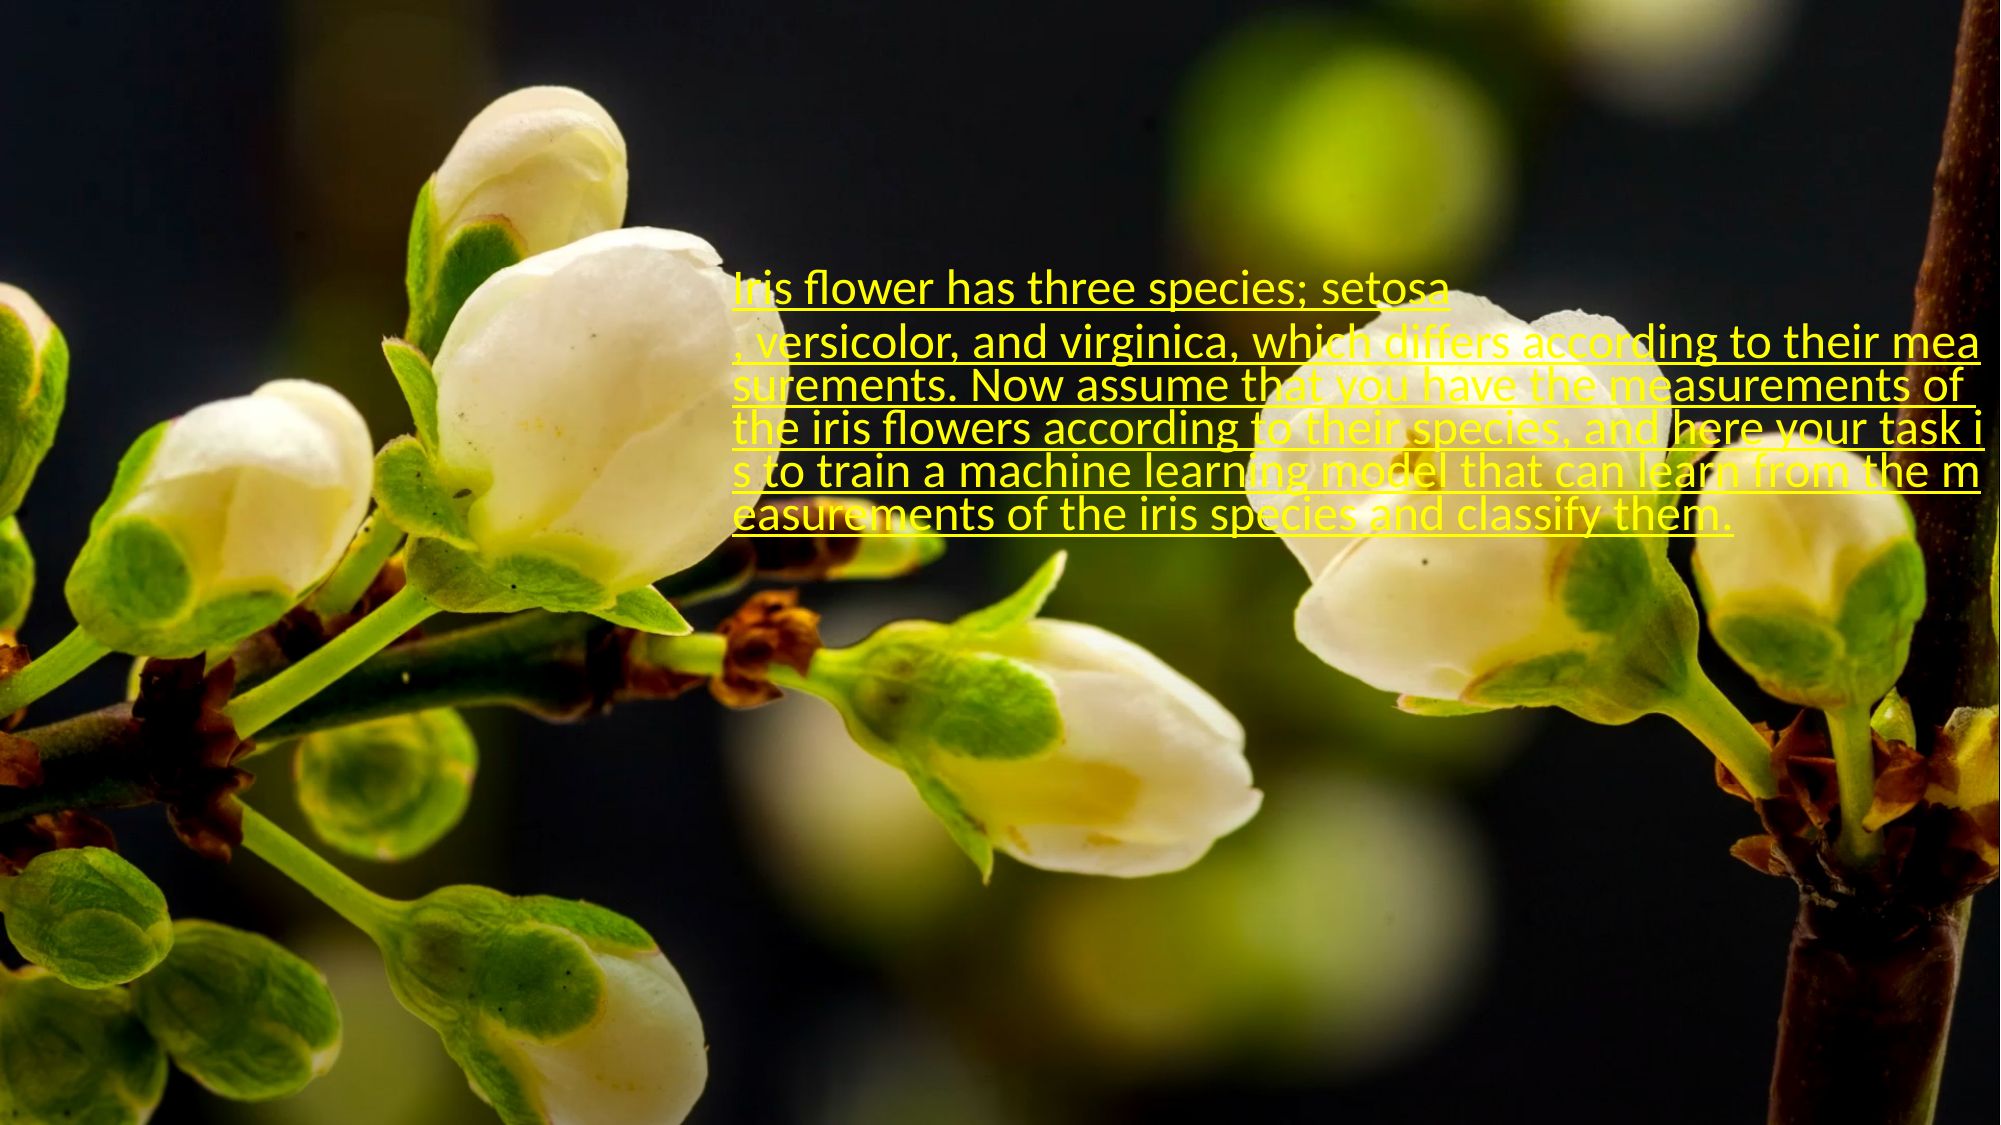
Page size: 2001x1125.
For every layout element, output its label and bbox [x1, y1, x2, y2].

text_box [0, 0, 2000, 1125]
